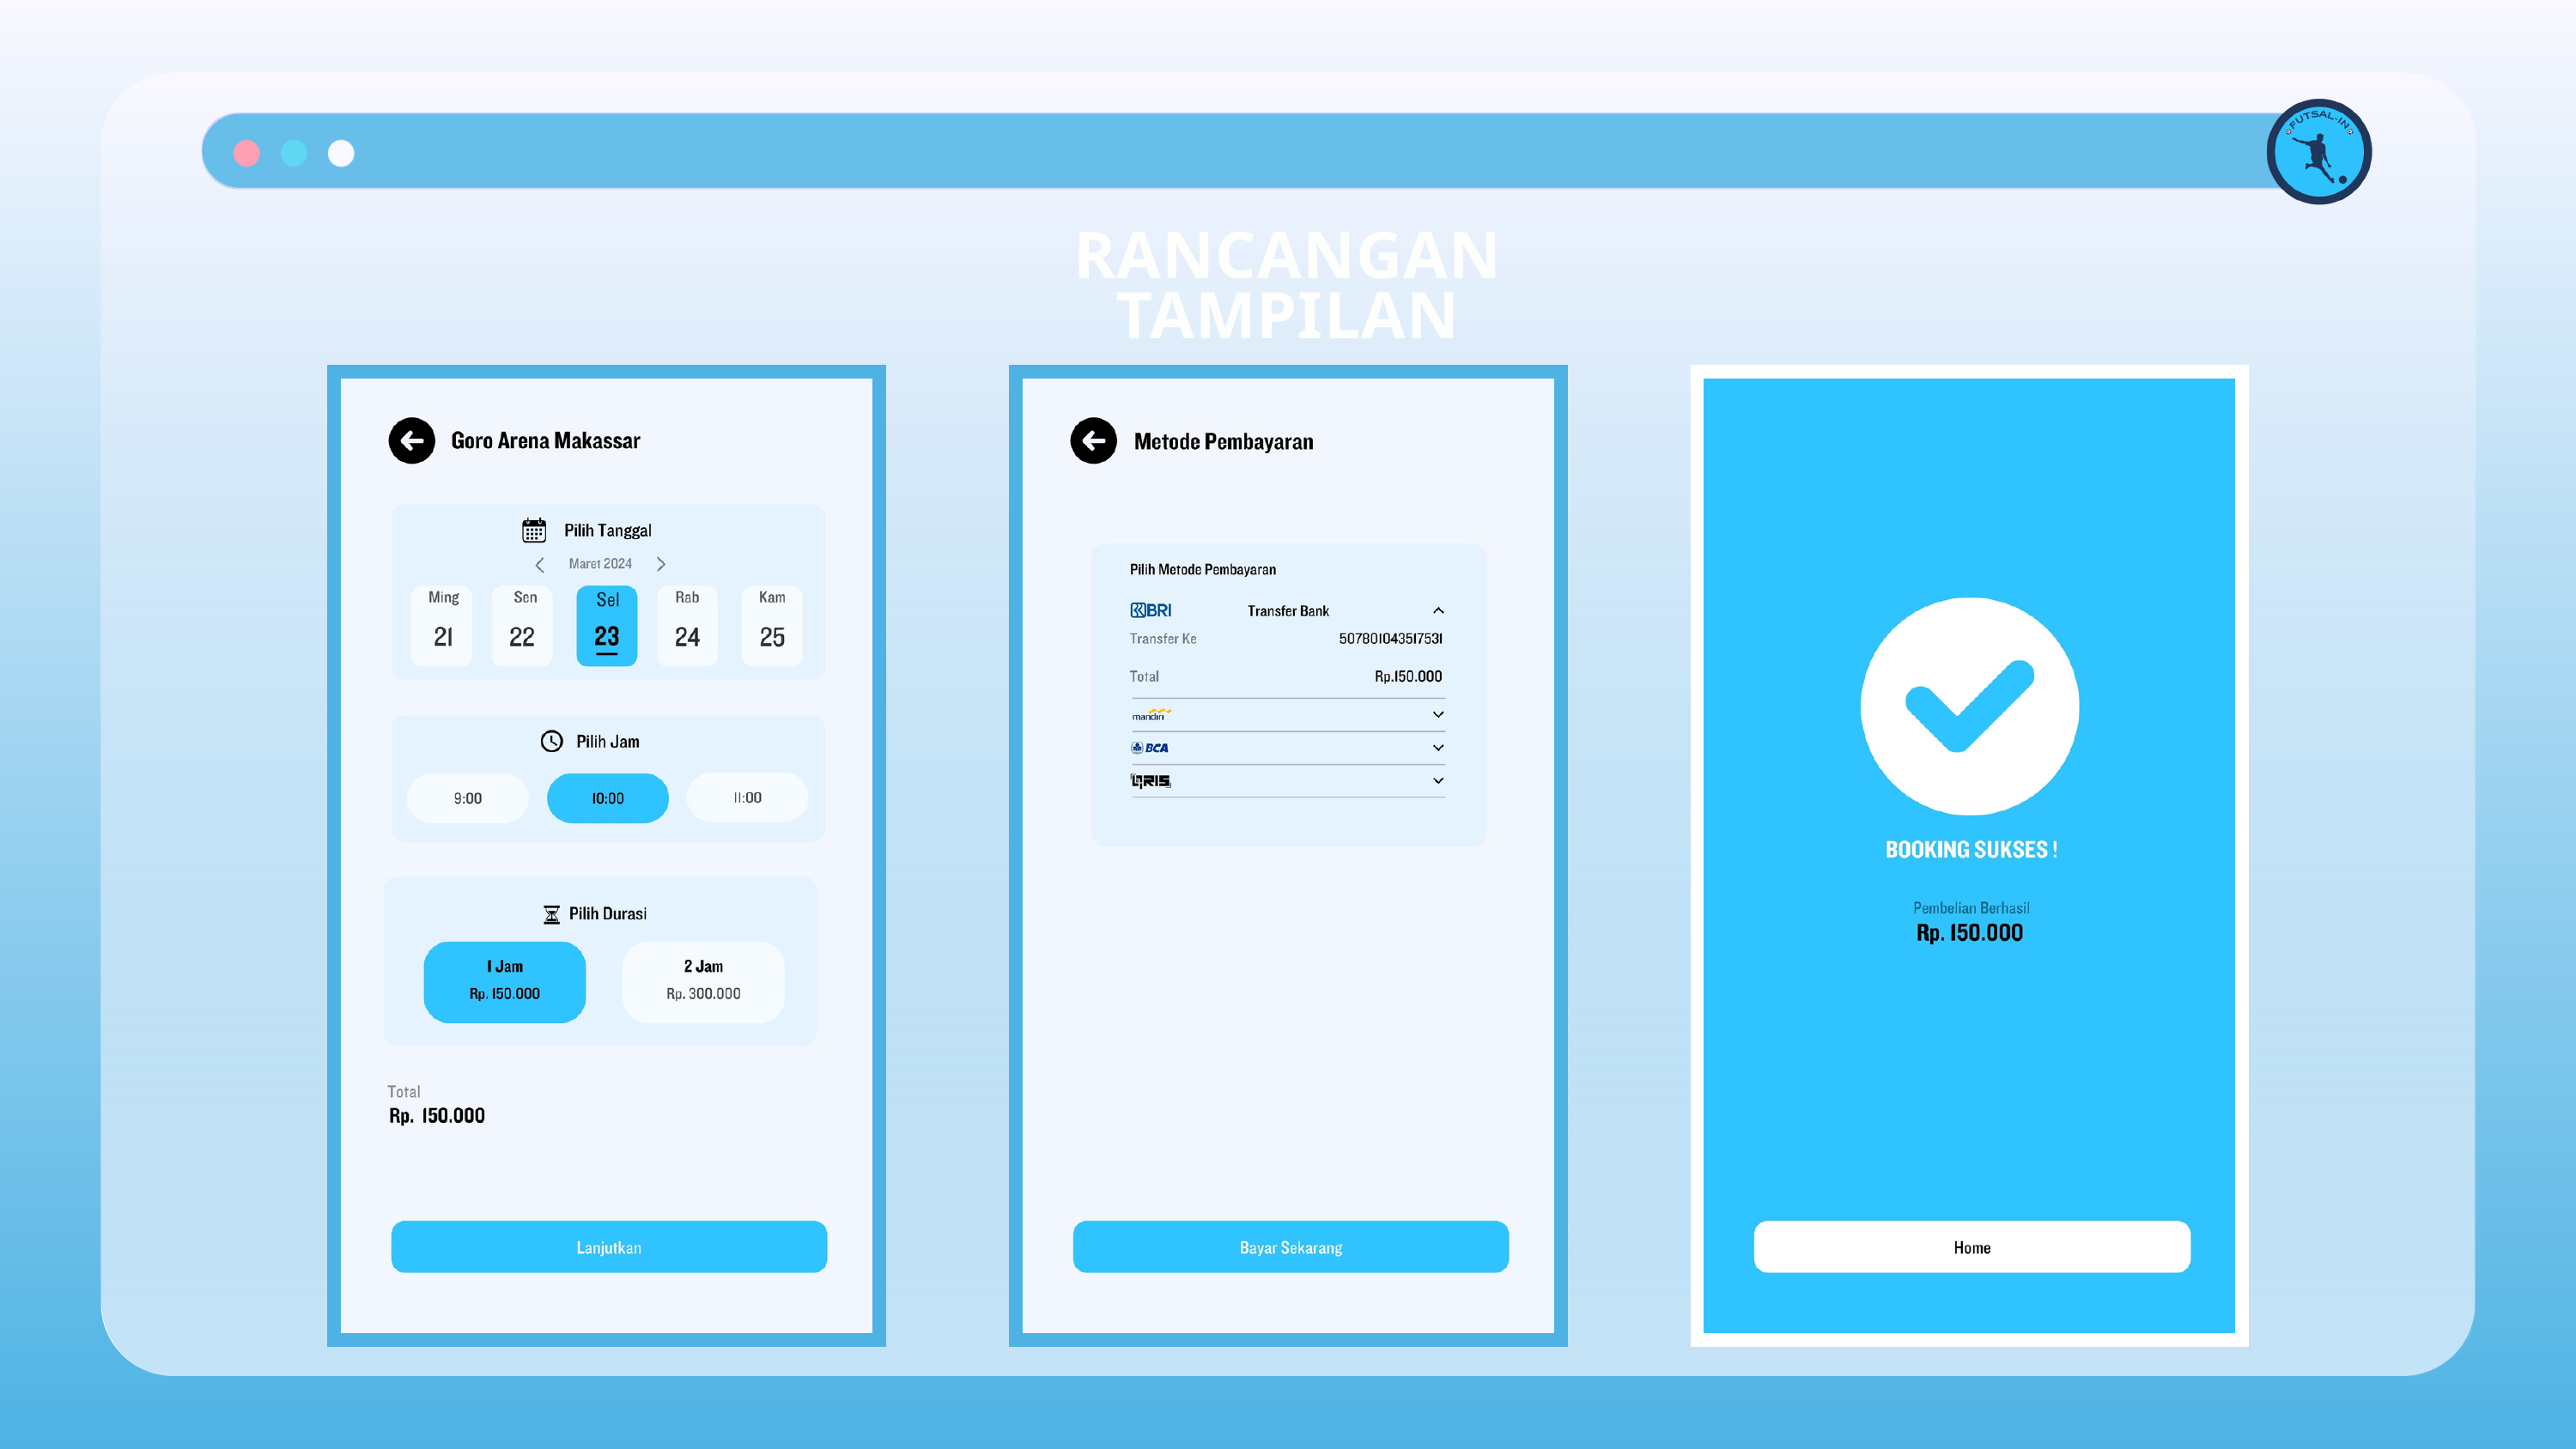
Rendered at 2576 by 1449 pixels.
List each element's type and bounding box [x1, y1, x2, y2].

text_box [100, 72, 2476, 1377]
